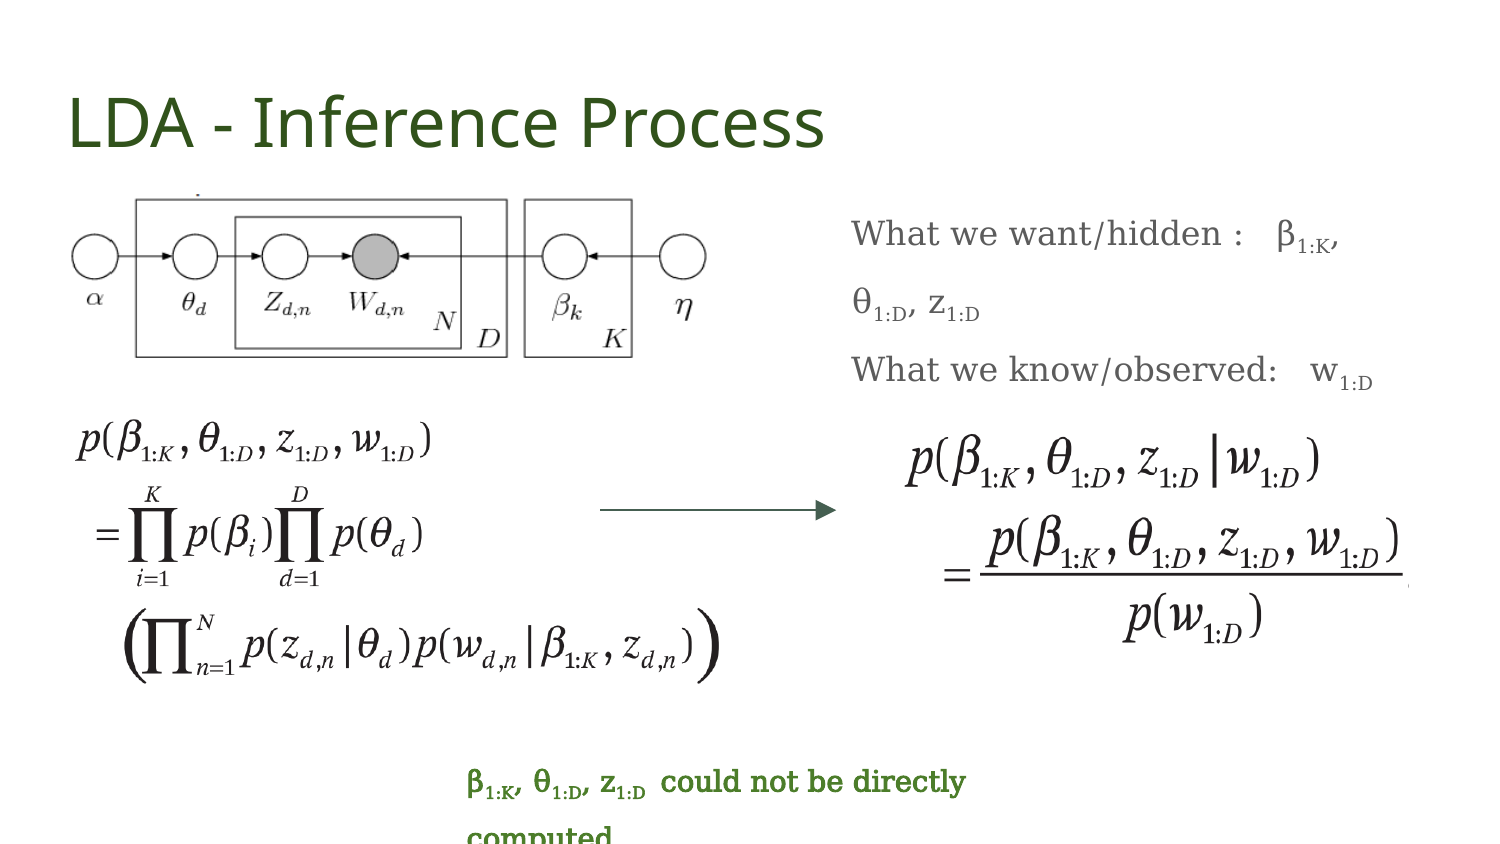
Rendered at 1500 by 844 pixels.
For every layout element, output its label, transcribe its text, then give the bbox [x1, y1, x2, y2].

picture [30, 194, 727, 359]
picture [59, 372, 727, 728]
picture [862, 406, 1409, 671]
text_box What we want/hidden : β1:K, θ1:D, z1:D What we know/observed: w1:D [836, 182, 1409, 402]
text_box β1:K, θ1:D, z1:D could not be directly computed [451, 735, 1049, 844]
title LDA - Inference Process [51, 72, 1449, 167]
